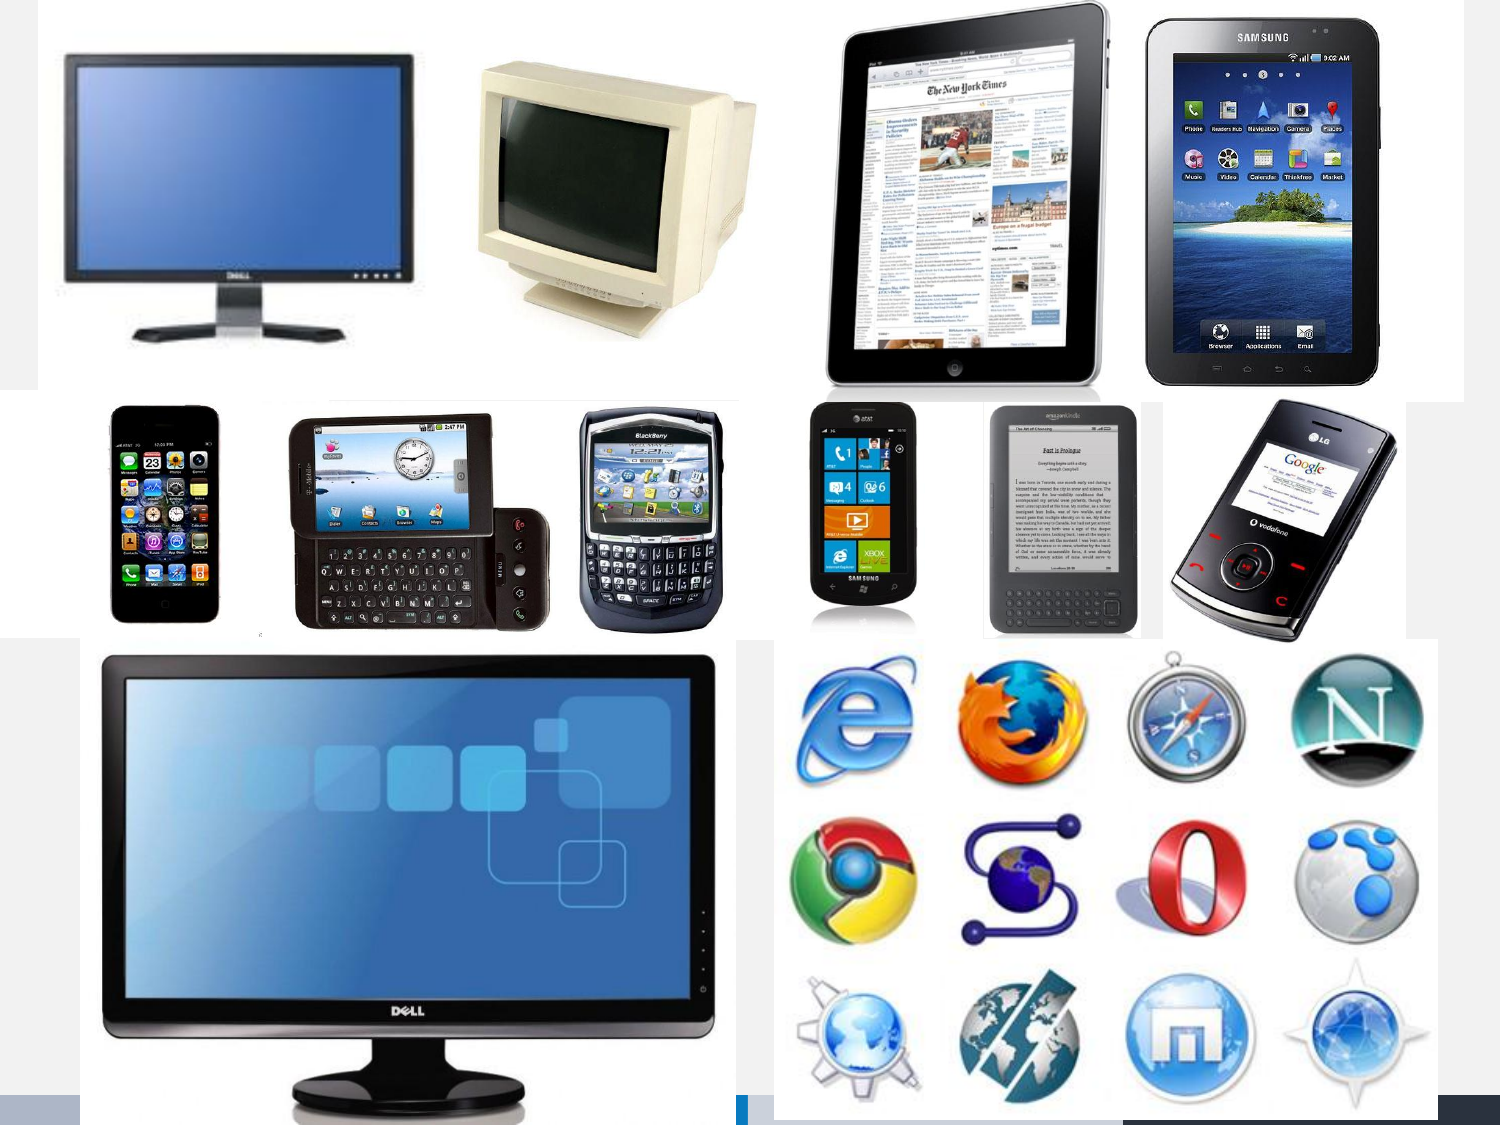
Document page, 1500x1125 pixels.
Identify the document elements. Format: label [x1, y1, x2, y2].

picture [38, 0, 809, 390]
text_box [809, 0, 1464, 402]
text_box [0, 390, 983, 640]
picture [80, 637, 736, 1125]
picture [774, 390, 1438, 1120]
picture [984, 402, 1141, 638]
